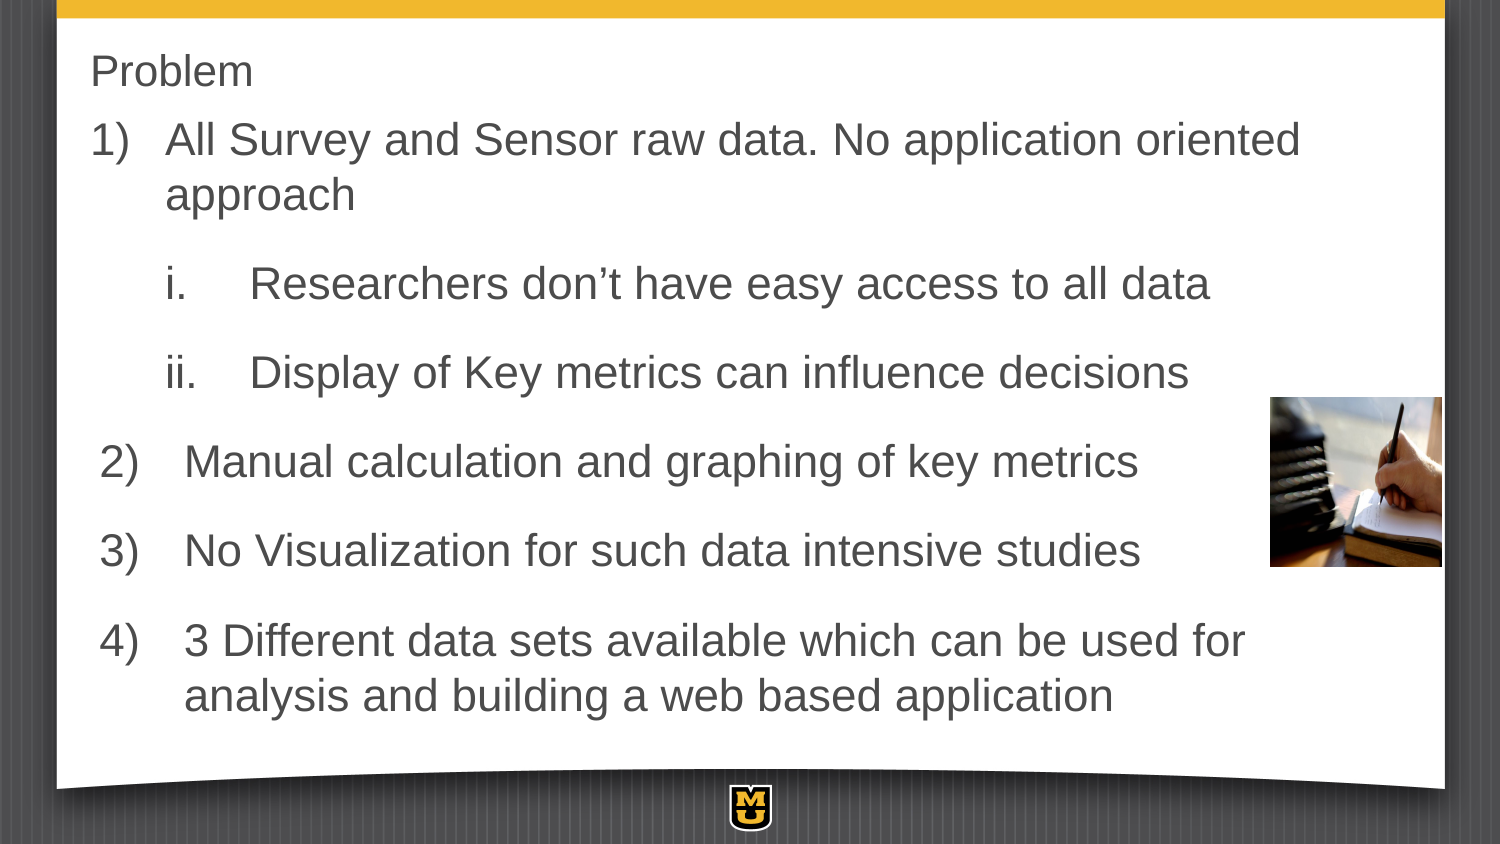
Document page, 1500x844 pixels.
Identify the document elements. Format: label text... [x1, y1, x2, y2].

list All Survey and Sensor raw data. No application oriented approach Researchers don’t have easy access to all data Display of Key metrics can influence decisions Manual calculation and graphing of key metrics No Visualization for such data intensive studies 3 Different data sets available which can be used for analysis and building a web based application [75, 102, 1425, 767]
picture [0, 0, 1500, 844]
title Problem [75, 33, 1425, 102]
